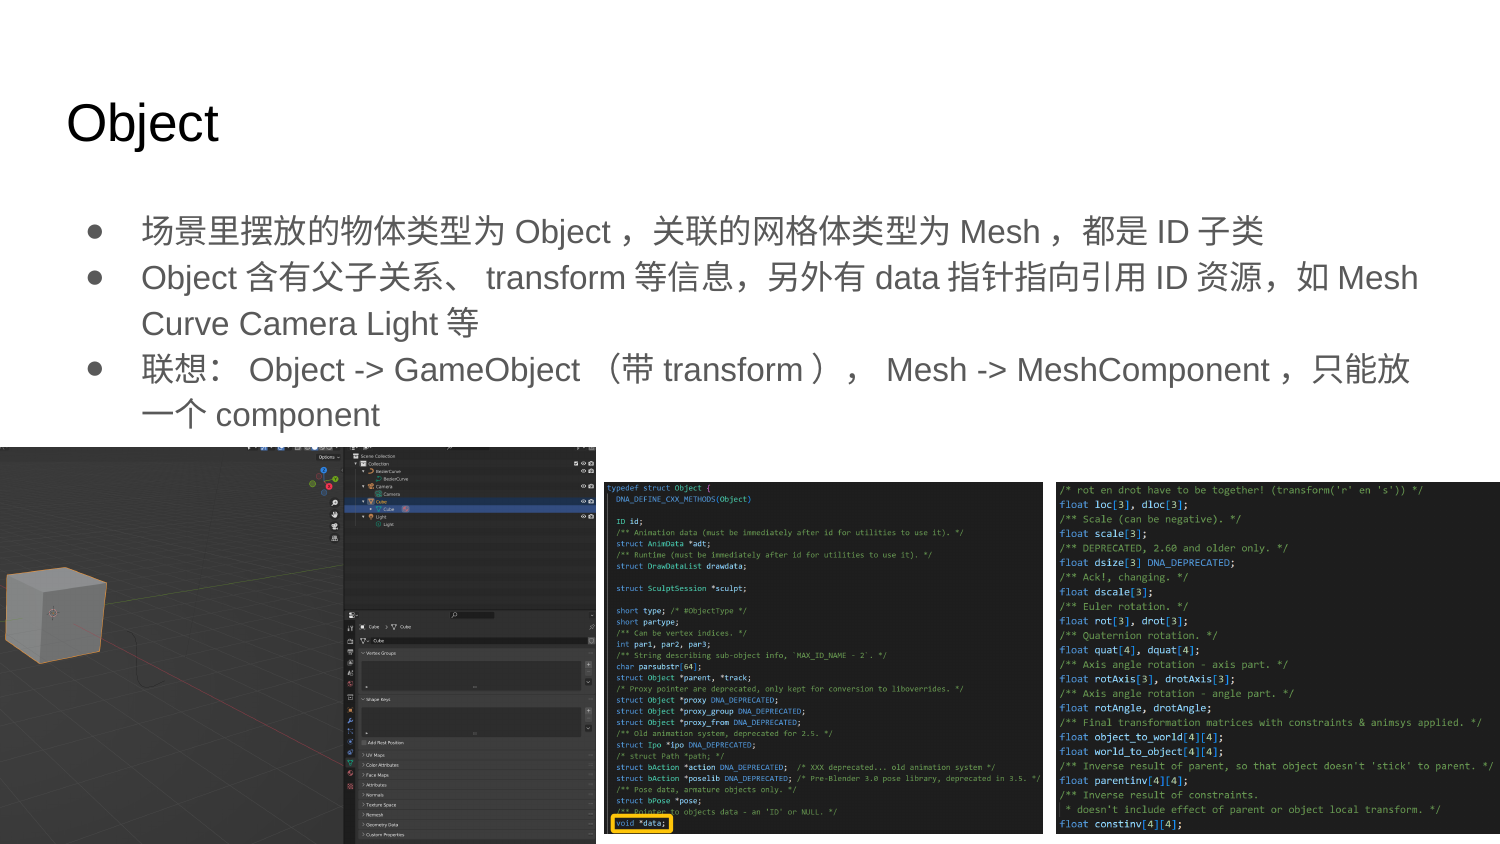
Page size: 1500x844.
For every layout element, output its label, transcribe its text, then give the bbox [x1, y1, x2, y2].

picture [1056, 482, 1500, 834]
picture [604, 482, 1043, 834]
list 场景里摆放的物体类型为Object，关联的网格体类型为Mesh，都是ID子类 Object含有父子关系、transform等信息，另外有data指针指向引用ID资源，如Mesh Curve Camera Light等 联想：Object -> GameObject（带transform），Mesh -> MeshComponent，只能放一个component [51, 189, 1449, 750]
title Object [51, 72, 1449, 167]
picture [0, 447, 596, 844]
